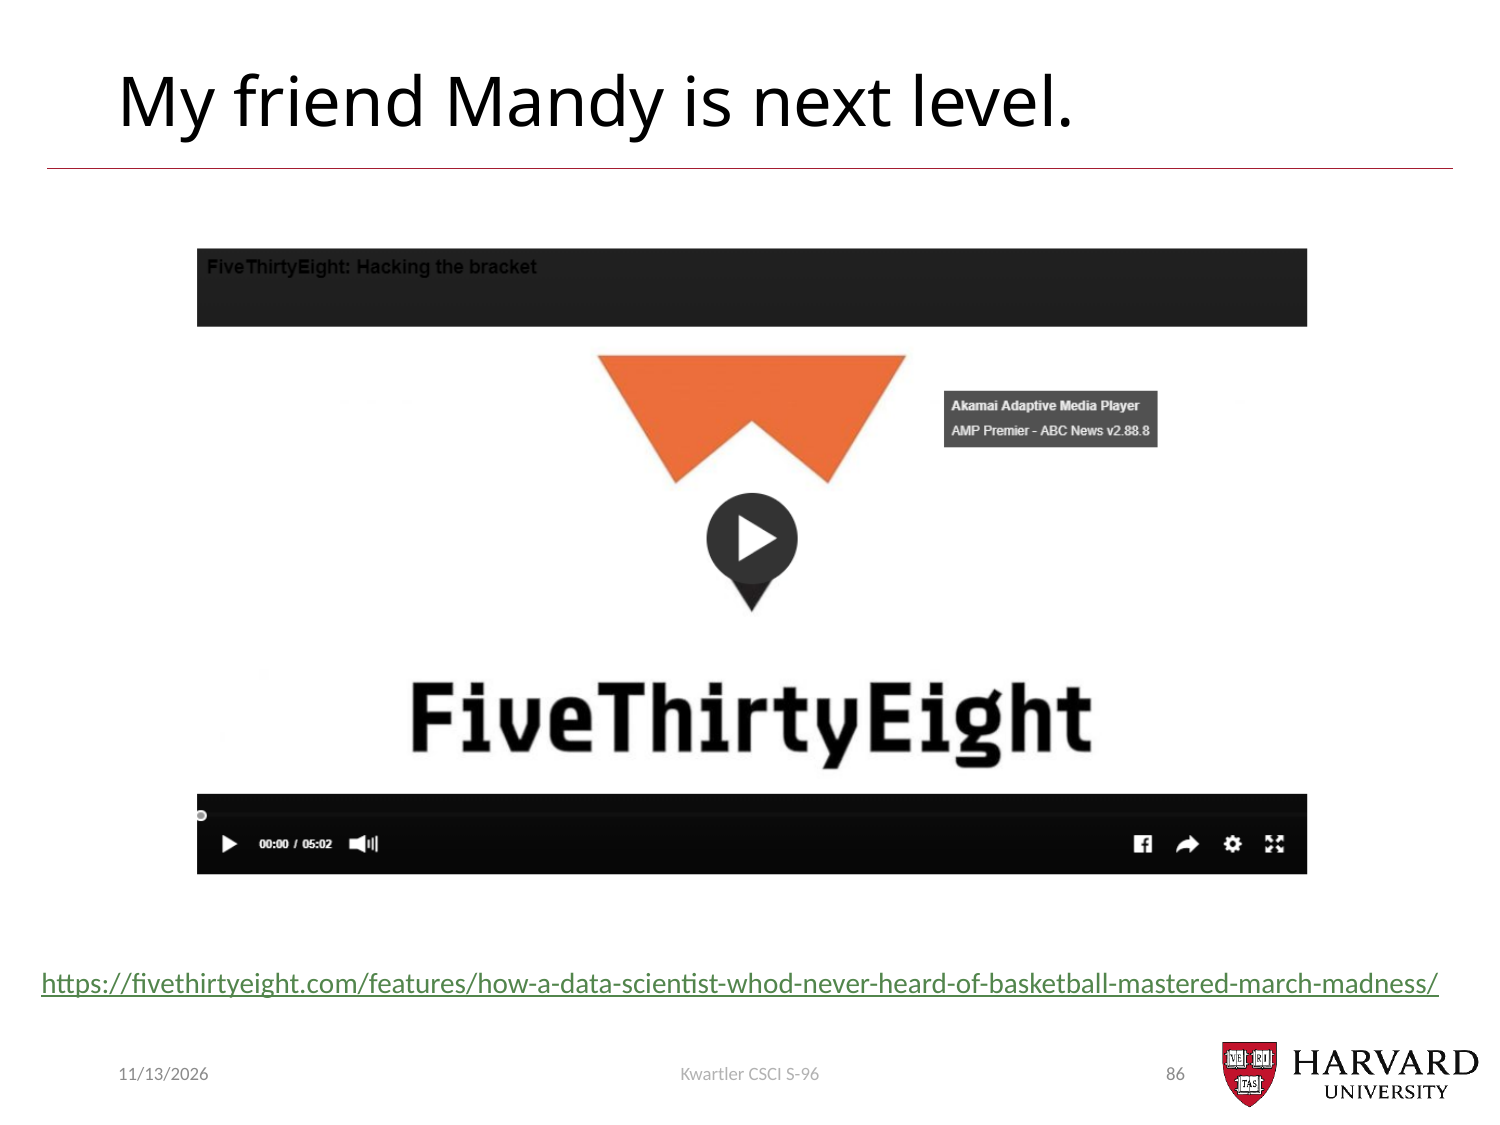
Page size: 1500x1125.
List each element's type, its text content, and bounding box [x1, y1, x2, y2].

footer Kwartler CSCI S-96 [496, 1042, 1004, 1103]
picture [183, 242, 1317, 883]
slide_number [103, 1042, 441, 1103]
text_box https://fivethirtyeight.com/features/how-a-data-scientist-whod-never-heard-of-basketball-mastered-march-madness/ [26, 956, 1474, 1007]
picture [1200, 1024, 1500, 1125]
title My friend Mandy is next level. [103, 59, 1397, 157]
slide_number 86 [1059, 1042, 1200, 1103]
